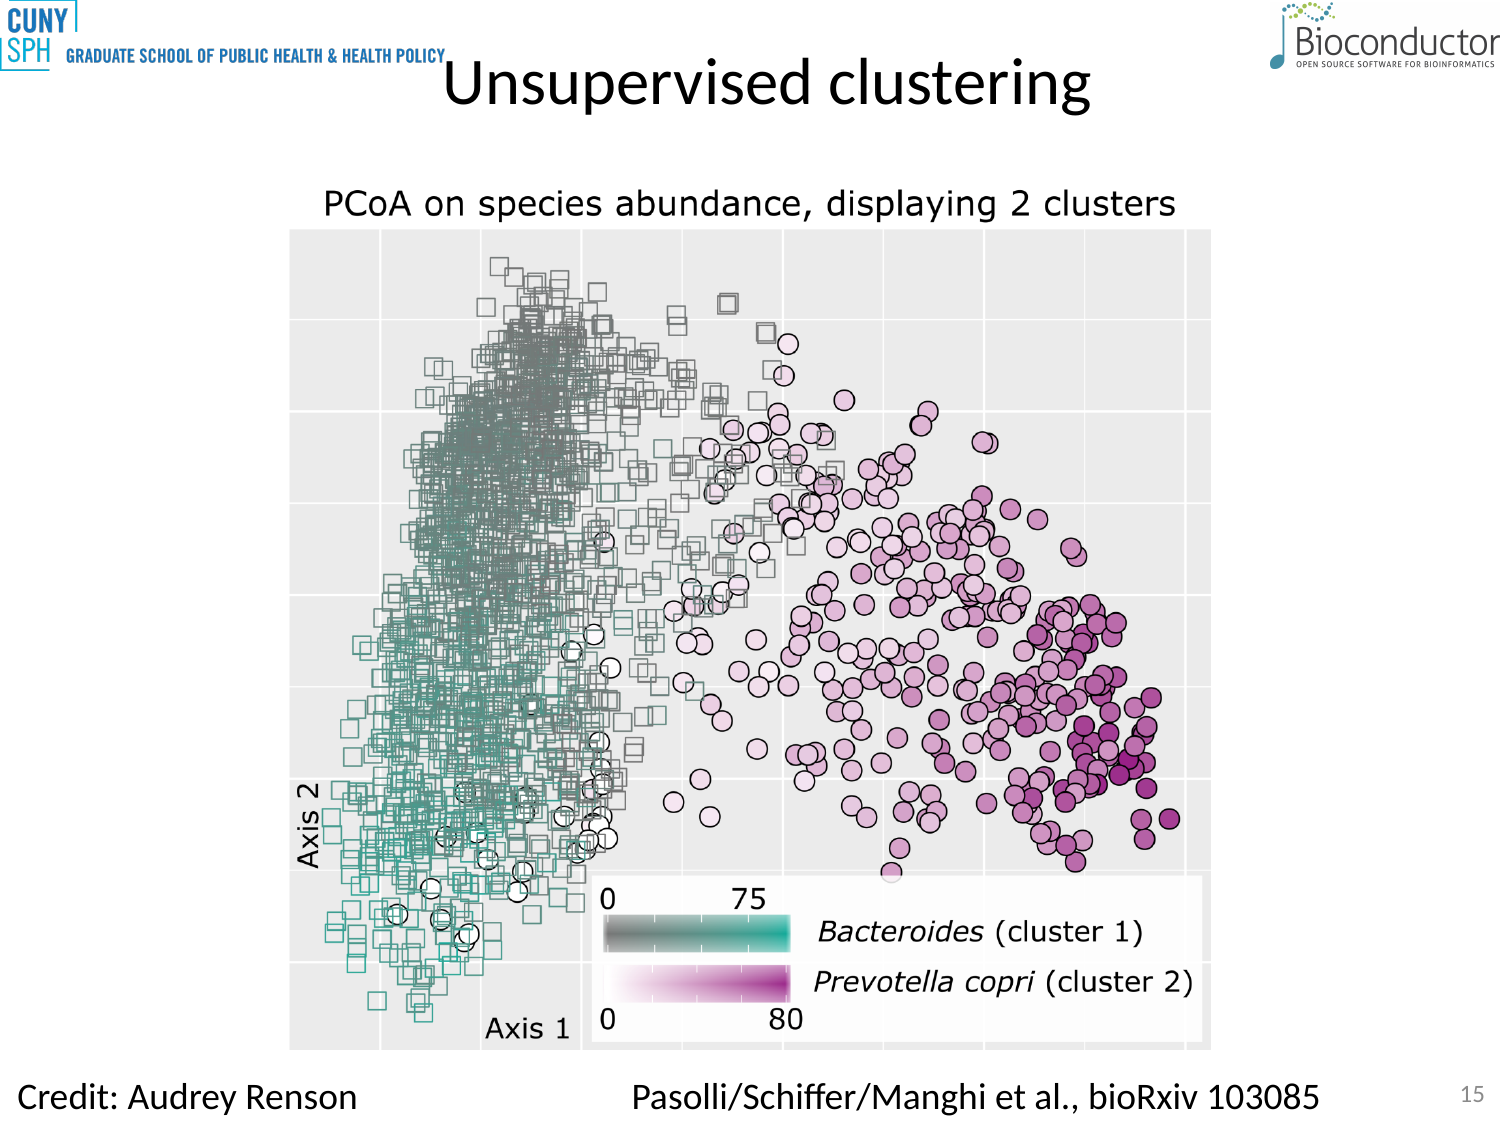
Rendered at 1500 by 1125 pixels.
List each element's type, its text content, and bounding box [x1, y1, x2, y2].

picture [271, 172, 1229, 1067]
text_box Unsupervised clustering [171, 0, 1365, 161]
picture [0, 0, 171, 71]
picture [1365, 2, 1500, 69]
slide_number 15 [1232, 1062, 1500, 1123]
text_box Credit: Audrey Renson [2, 1064, 374, 1125]
text_box Pasolli/Schiffer/Manghi et al., bioRxiv 103085 [616, 1064, 1337, 1125]
